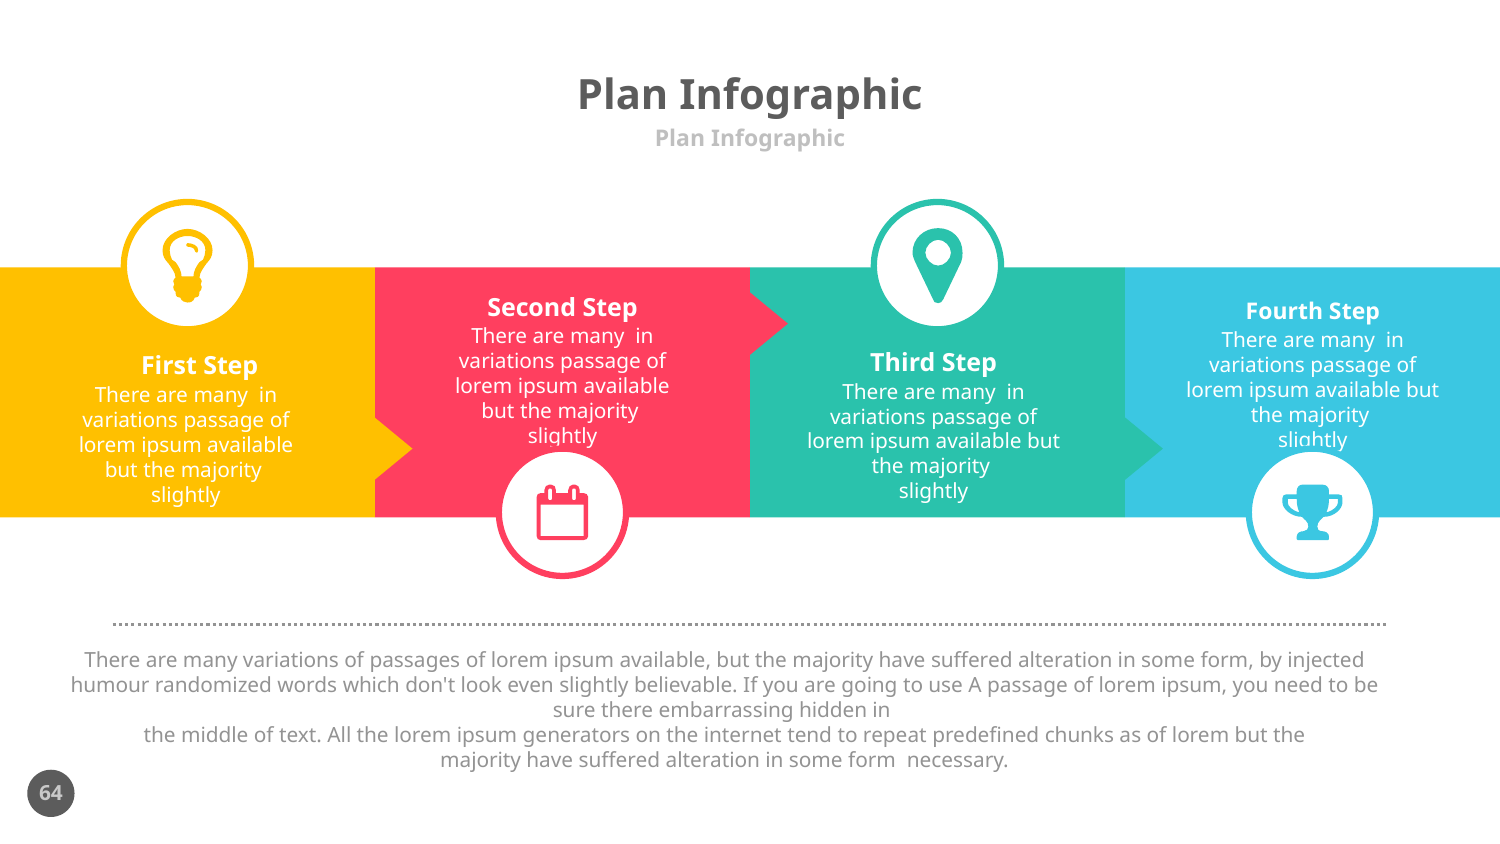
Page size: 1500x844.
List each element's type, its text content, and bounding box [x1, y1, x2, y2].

text_box There are many variations of passages of lorem ipsum available, but the majority have suffered alteration in some form, by injected humour randomized words which don't look even slightly believable. If you are going to use A passage of lorem ipsum, you need to be sure there embarrassing hidden in the middle of text. All the lorem ipsum generators on the internet tend to repeat predefined chunks as of lorem but the majority have suffered alteration in some form necessary. [62, 646, 1387, 772]
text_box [1178, 296, 1448, 428]
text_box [498, 448, 627, 577]
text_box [873, 201, 1002, 330]
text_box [789, 267, 1164, 518]
title Plan Infographic [287, 63, 1213, 122]
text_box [444, 290, 681, 425]
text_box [62, 349, 310, 484]
list Plan Infographic [412, 121, 1088, 155]
text_box [1161, 265, 1500, 519]
slide_number 64 [13, 770, 89, 816]
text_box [123, 201, 252, 330]
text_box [413, 267, 789, 518]
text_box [1248, 448, 1377, 577]
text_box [0, 267, 413, 518]
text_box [804, 346, 1063, 480]
